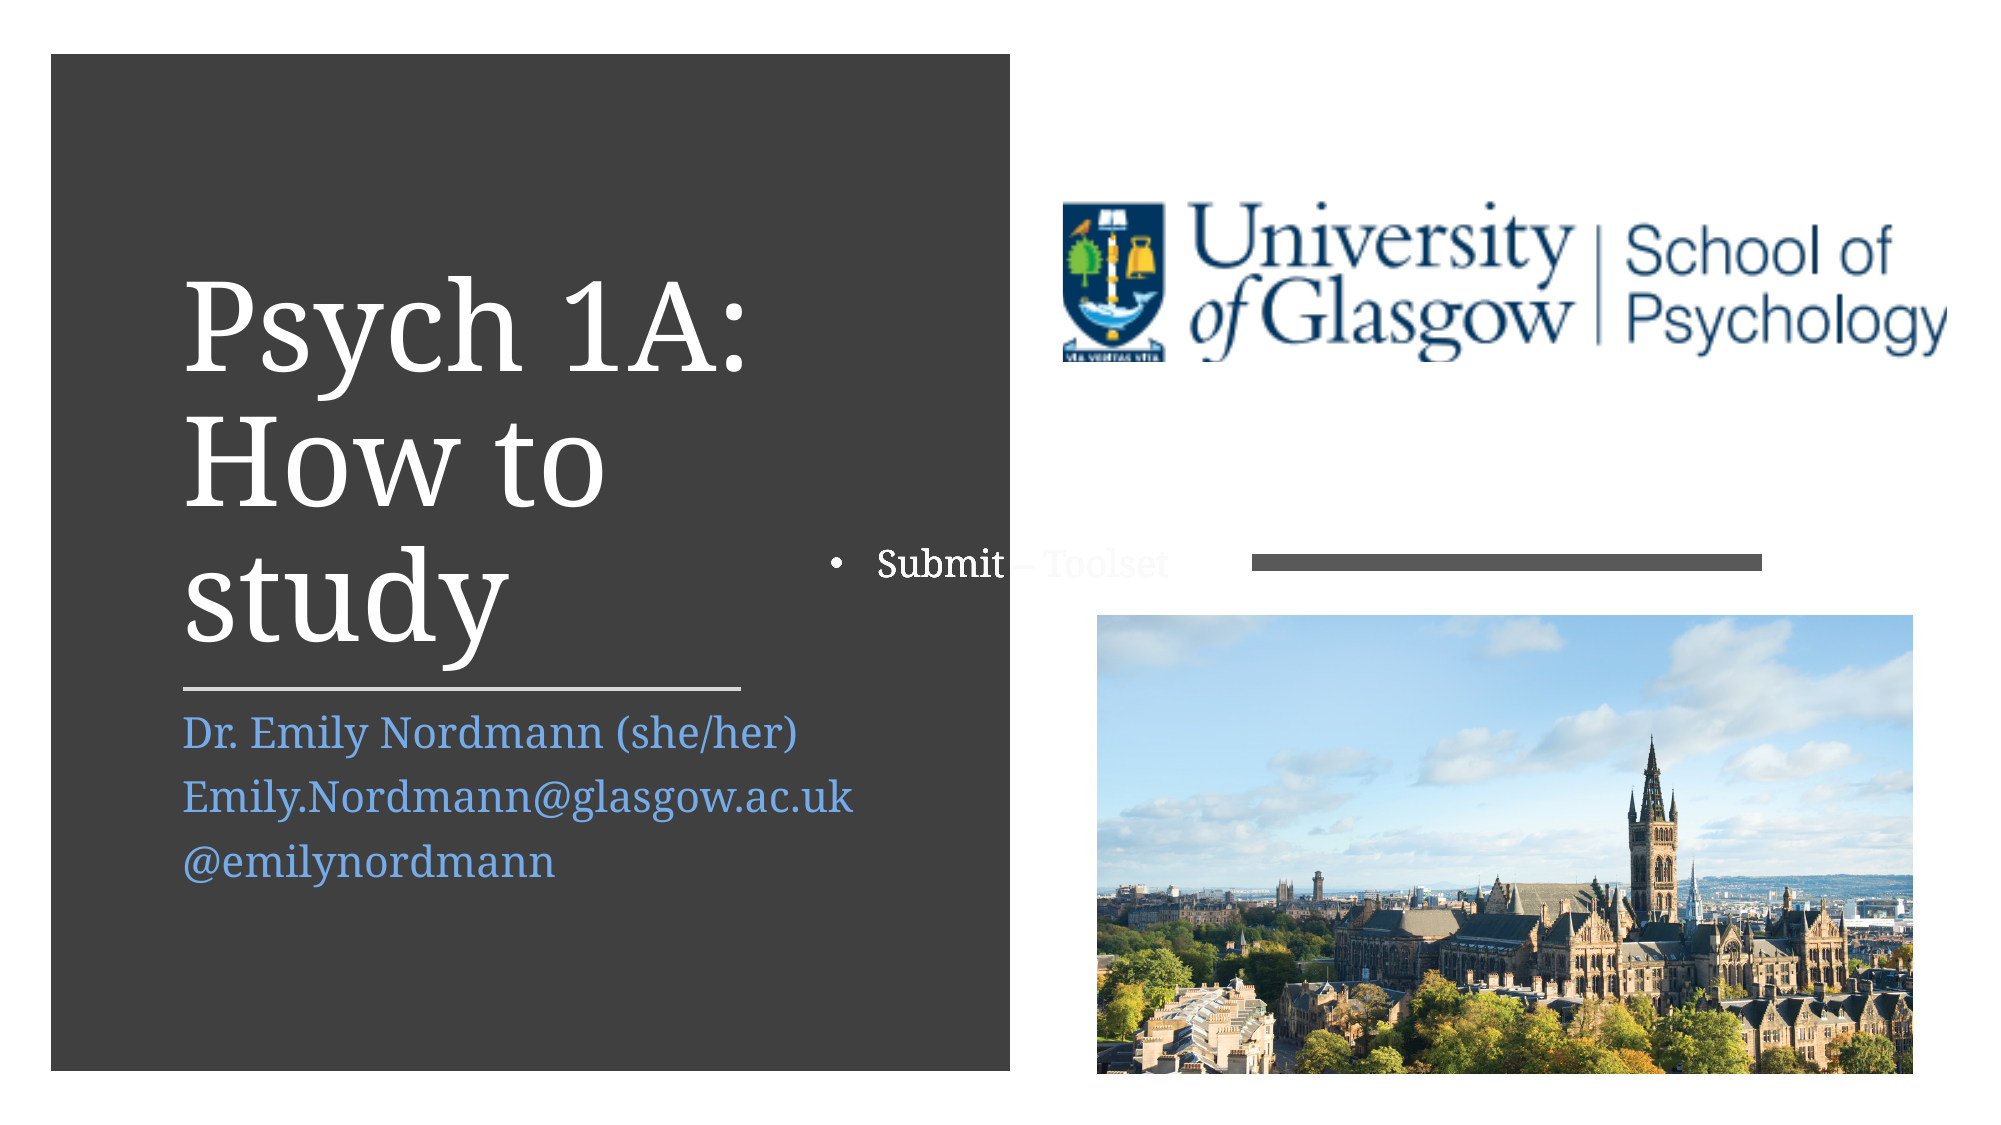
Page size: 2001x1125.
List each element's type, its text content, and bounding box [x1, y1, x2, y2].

subtitle Dr. Emily Nordmann (she/her) Emily.Nordmann@glasgow.ac.uk @emilynordmann [167, 704, 899, 953]
picture [1062, 200, 1947, 362]
picture [1097, 615, 1913, 1074]
title Psych 1A: How to study [167, 172, 899, 677]
text_box [61, 64, 1001, 1061]
text_box Submit – Toolset [815, 532, 1185, 592]
